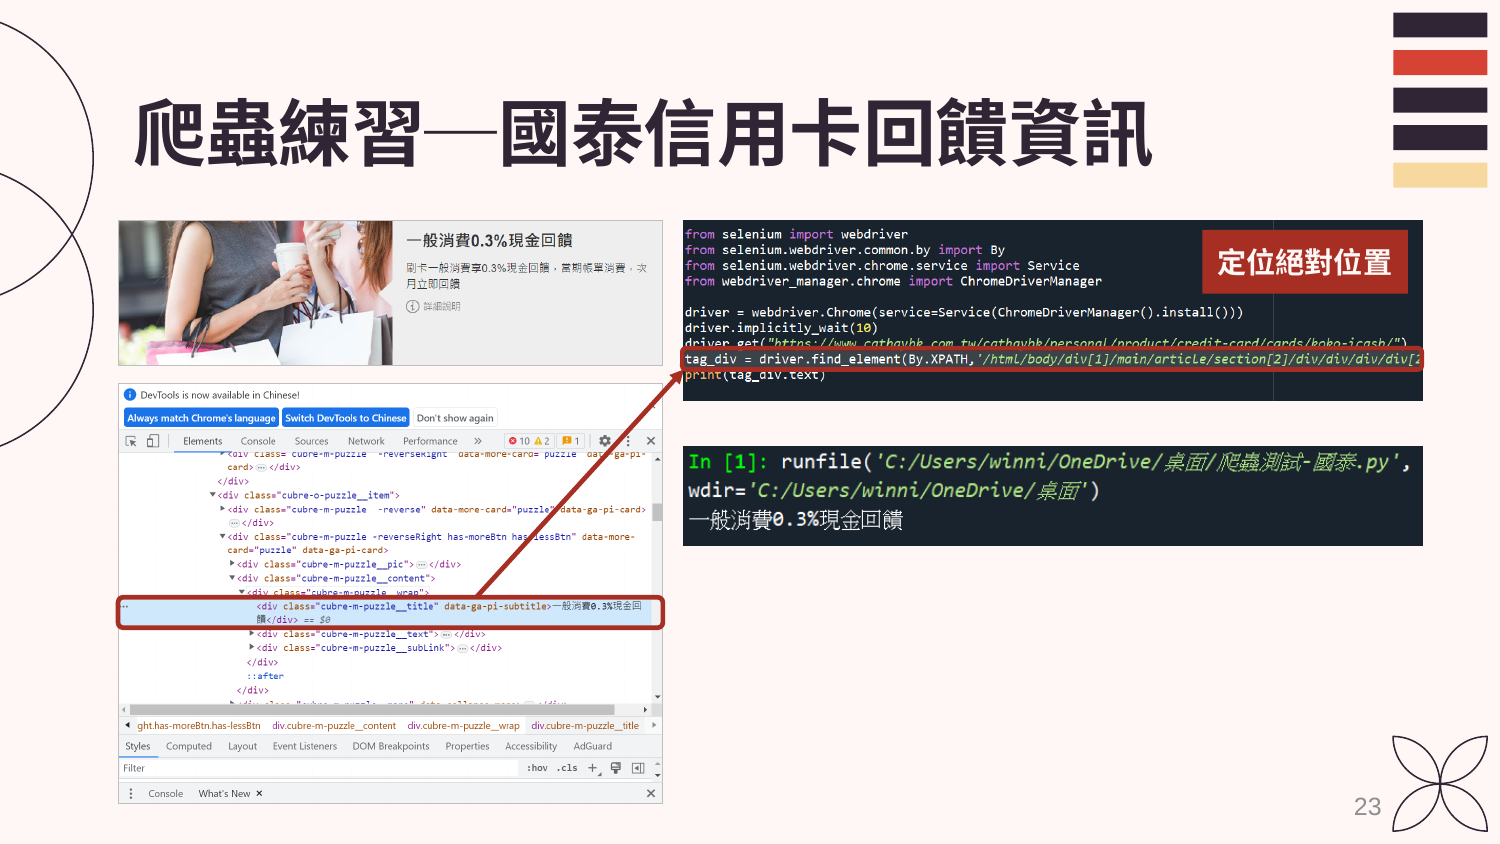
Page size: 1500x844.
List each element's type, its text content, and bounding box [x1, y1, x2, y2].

slide_number 23 [1296, 782, 1397, 830]
picture [117, 219, 664, 366]
title 爬蟲練習─國泰信用卡回饋資訊 [118, 72, 1382, 178]
picture [682, 219, 1423, 402]
picture [685, 446, 1423, 546]
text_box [476, 369, 685, 598]
picture [117, 383, 664, 804]
